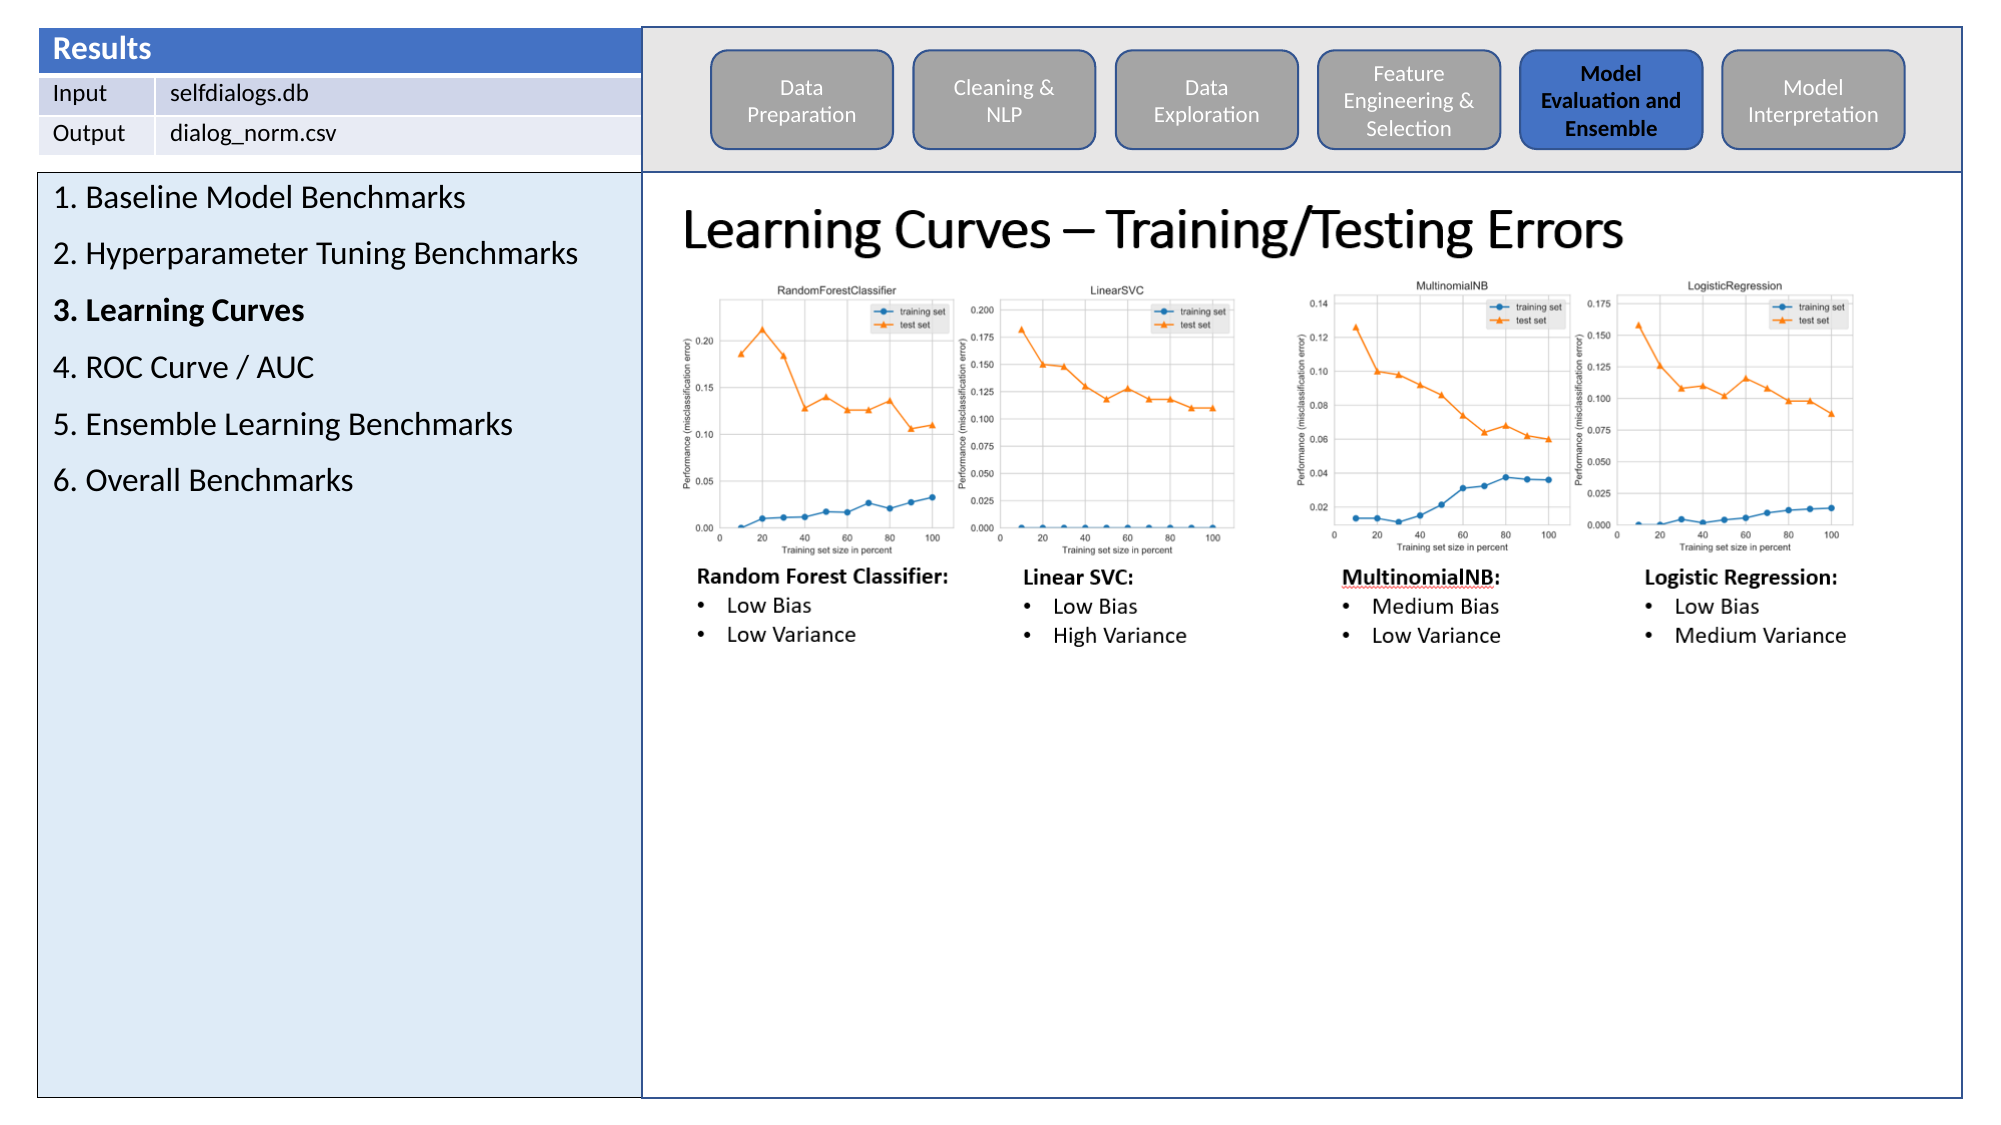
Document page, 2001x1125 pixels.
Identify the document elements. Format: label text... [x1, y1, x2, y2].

table_cell Input [39, 78, 154, 115]
table_cell dialog_norm.csv [156, 117, 641, 155]
table_header Results [39, 28, 641, 73]
list 1. Baseline Model Benchmarks 2. Hyperparameter Tuning Benchmarks 3. Learning Curves 4. ROC Curve / AUC 5. Ensemble Learning Benchmarks 6. Overall Benchmarks [37, 172, 641, 1098]
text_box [642, 27, 1963, 173]
text_box [641, 171, 1963, 1099]
table_cell selfdialogs.db [156, 78, 641, 115]
picture [657, 195, 1878, 679]
table_cell Output [39, 117, 154, 155]
